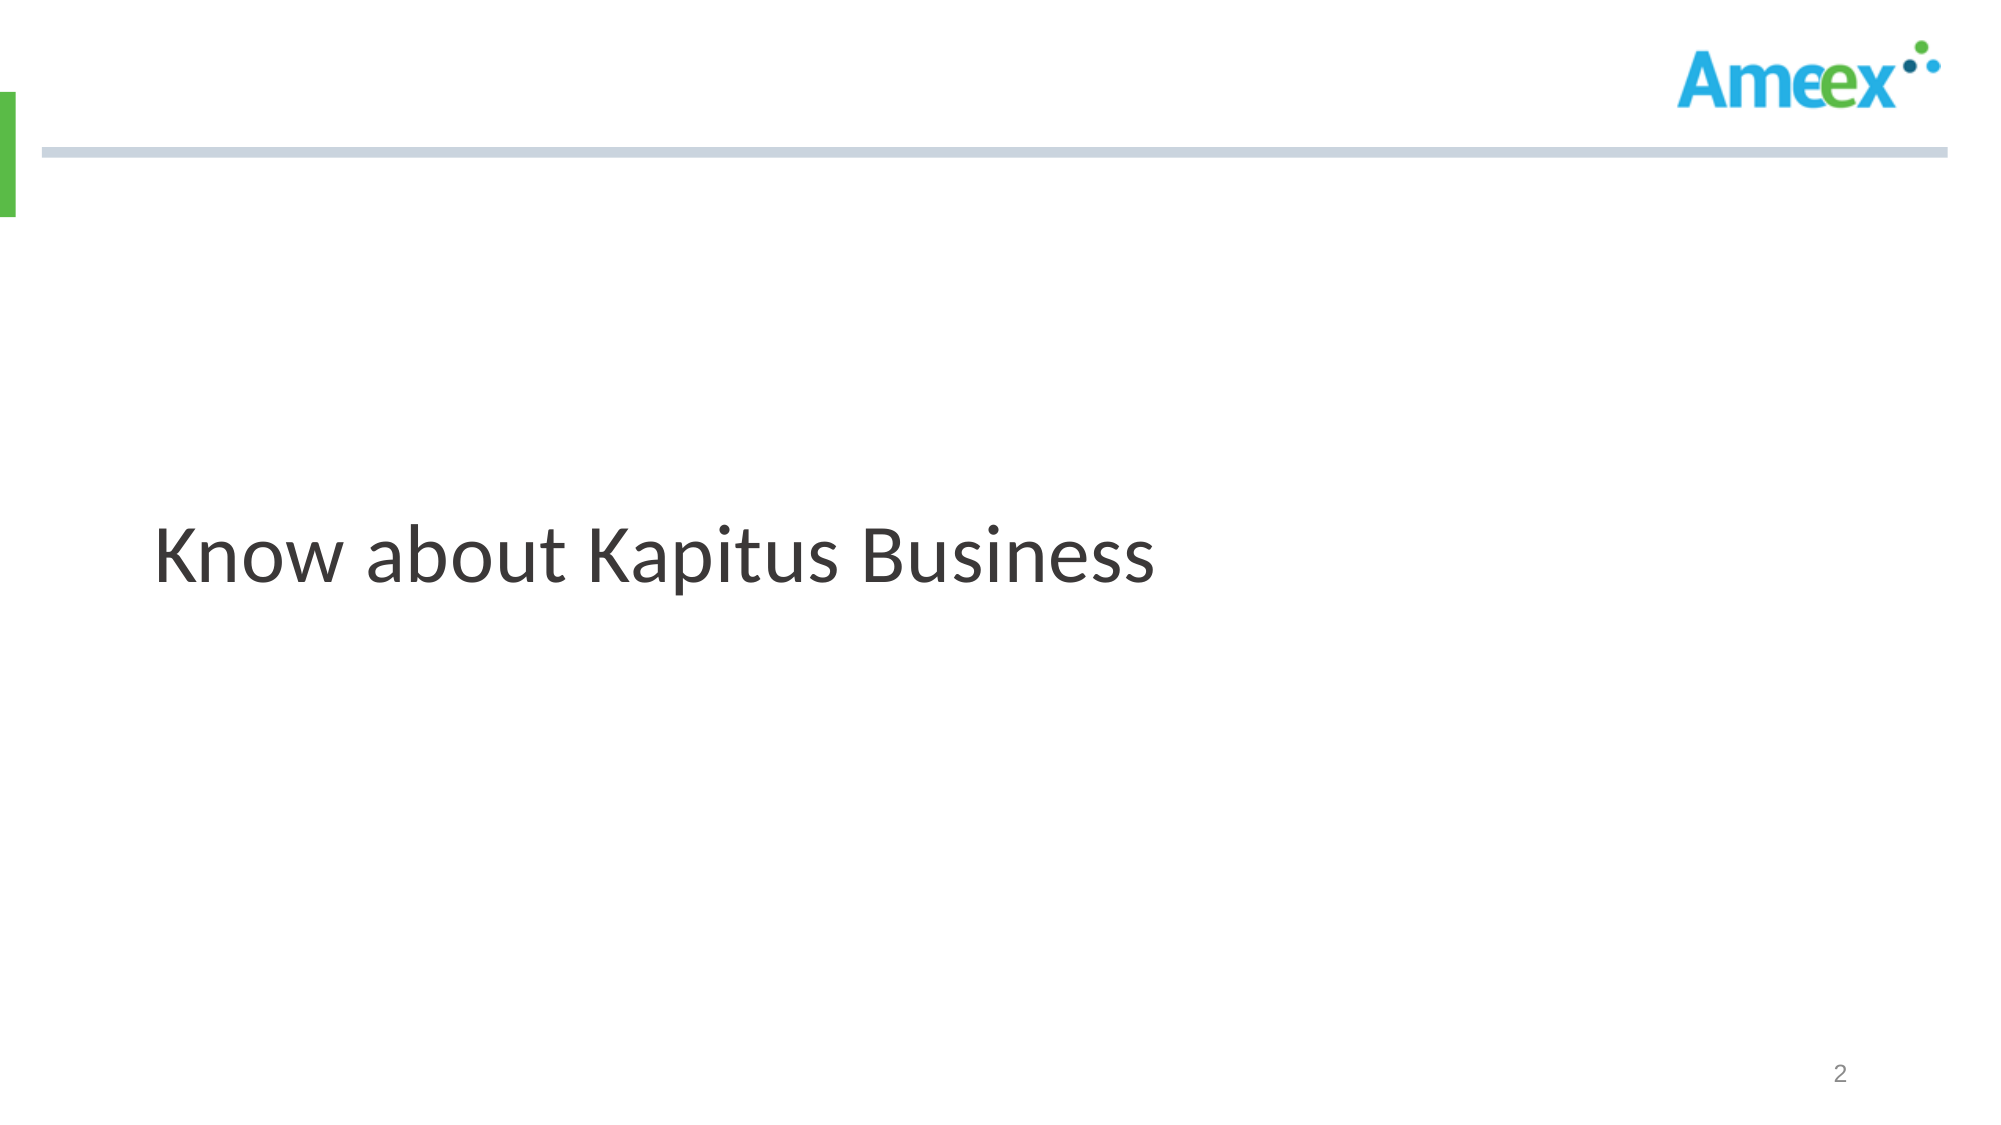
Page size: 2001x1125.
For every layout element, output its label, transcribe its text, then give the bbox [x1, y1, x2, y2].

picture [1676, 39, 1941, 130]
title Know about Kapitus Business [139, 490, 1618, 609]
slide_number 2 [1412, 1042, 1863, 1103]
